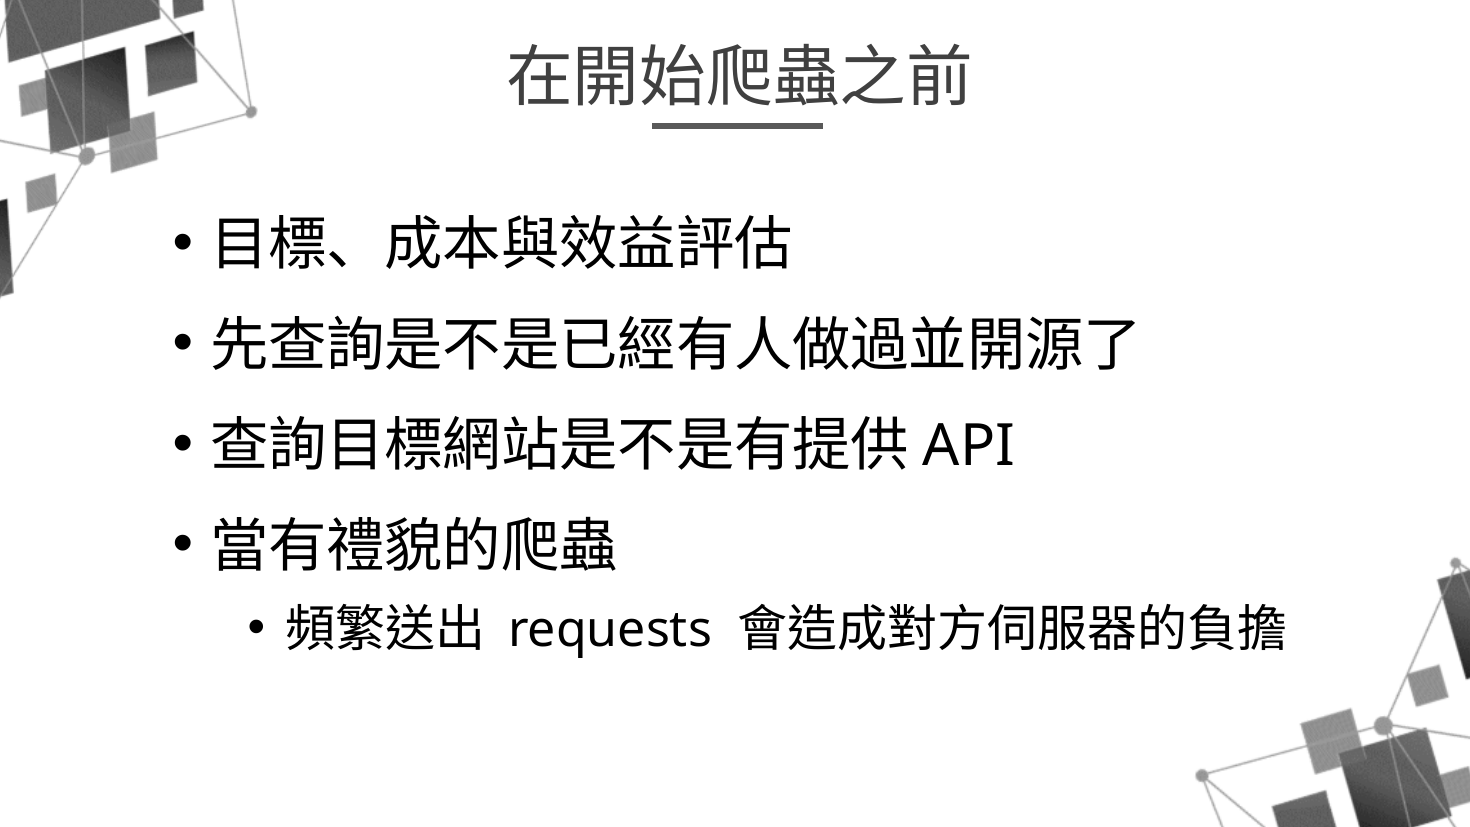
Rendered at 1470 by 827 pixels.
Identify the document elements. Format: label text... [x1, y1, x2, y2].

picture [663, 0, 1301, 188]
picture [0, 0, 1470, 827]
list 在開始爬蟲之前 [483, 34, 997, 123]
list 目標、成本與效益評估 先查詢是不是已經有人做過並開源了 查詢目標網站是不是有提供API 當有禮貌的爬蟲 頻繁送出 requests 會造成對方伺服器的負擔 [157, 188, 1397, 390]
